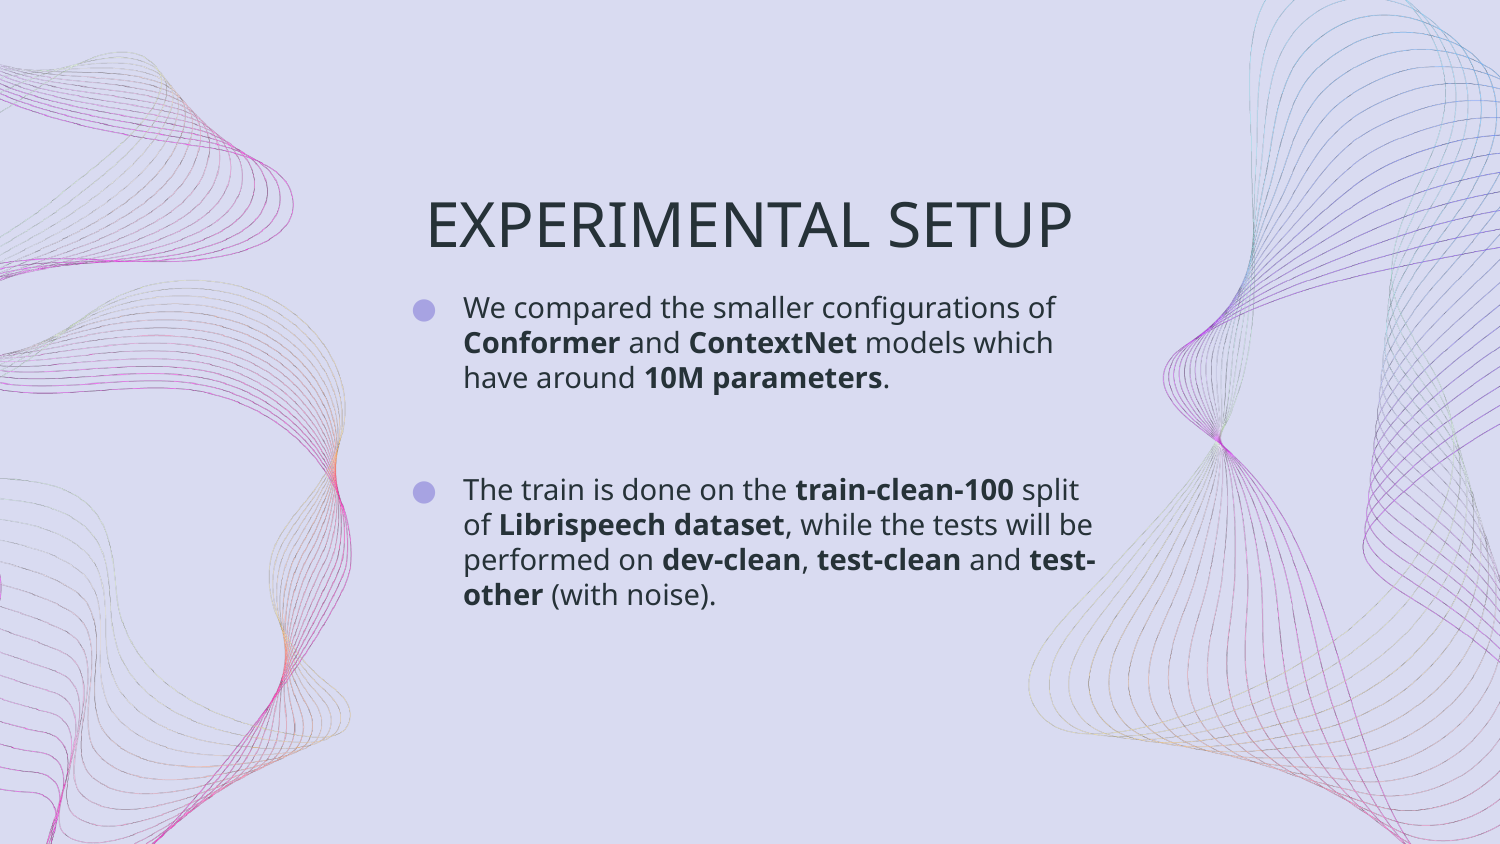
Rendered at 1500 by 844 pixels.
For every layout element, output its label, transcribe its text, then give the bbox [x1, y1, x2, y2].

picture [0, 0, 381, 844]
text_box EXPERIMENTAL SETUP [346, 168, 1154, 275]
text_box We compared the smaller configurations of Conformer and ContextNet models which have around 10M parameters. The train is done on the train-clean-100 split of Librispeech dataset, while the tests will be performed on dev-clean, test-clean and test-other (with noise). [382, 274, 1117, 686]
picture [993, 0, 1500, 844]
